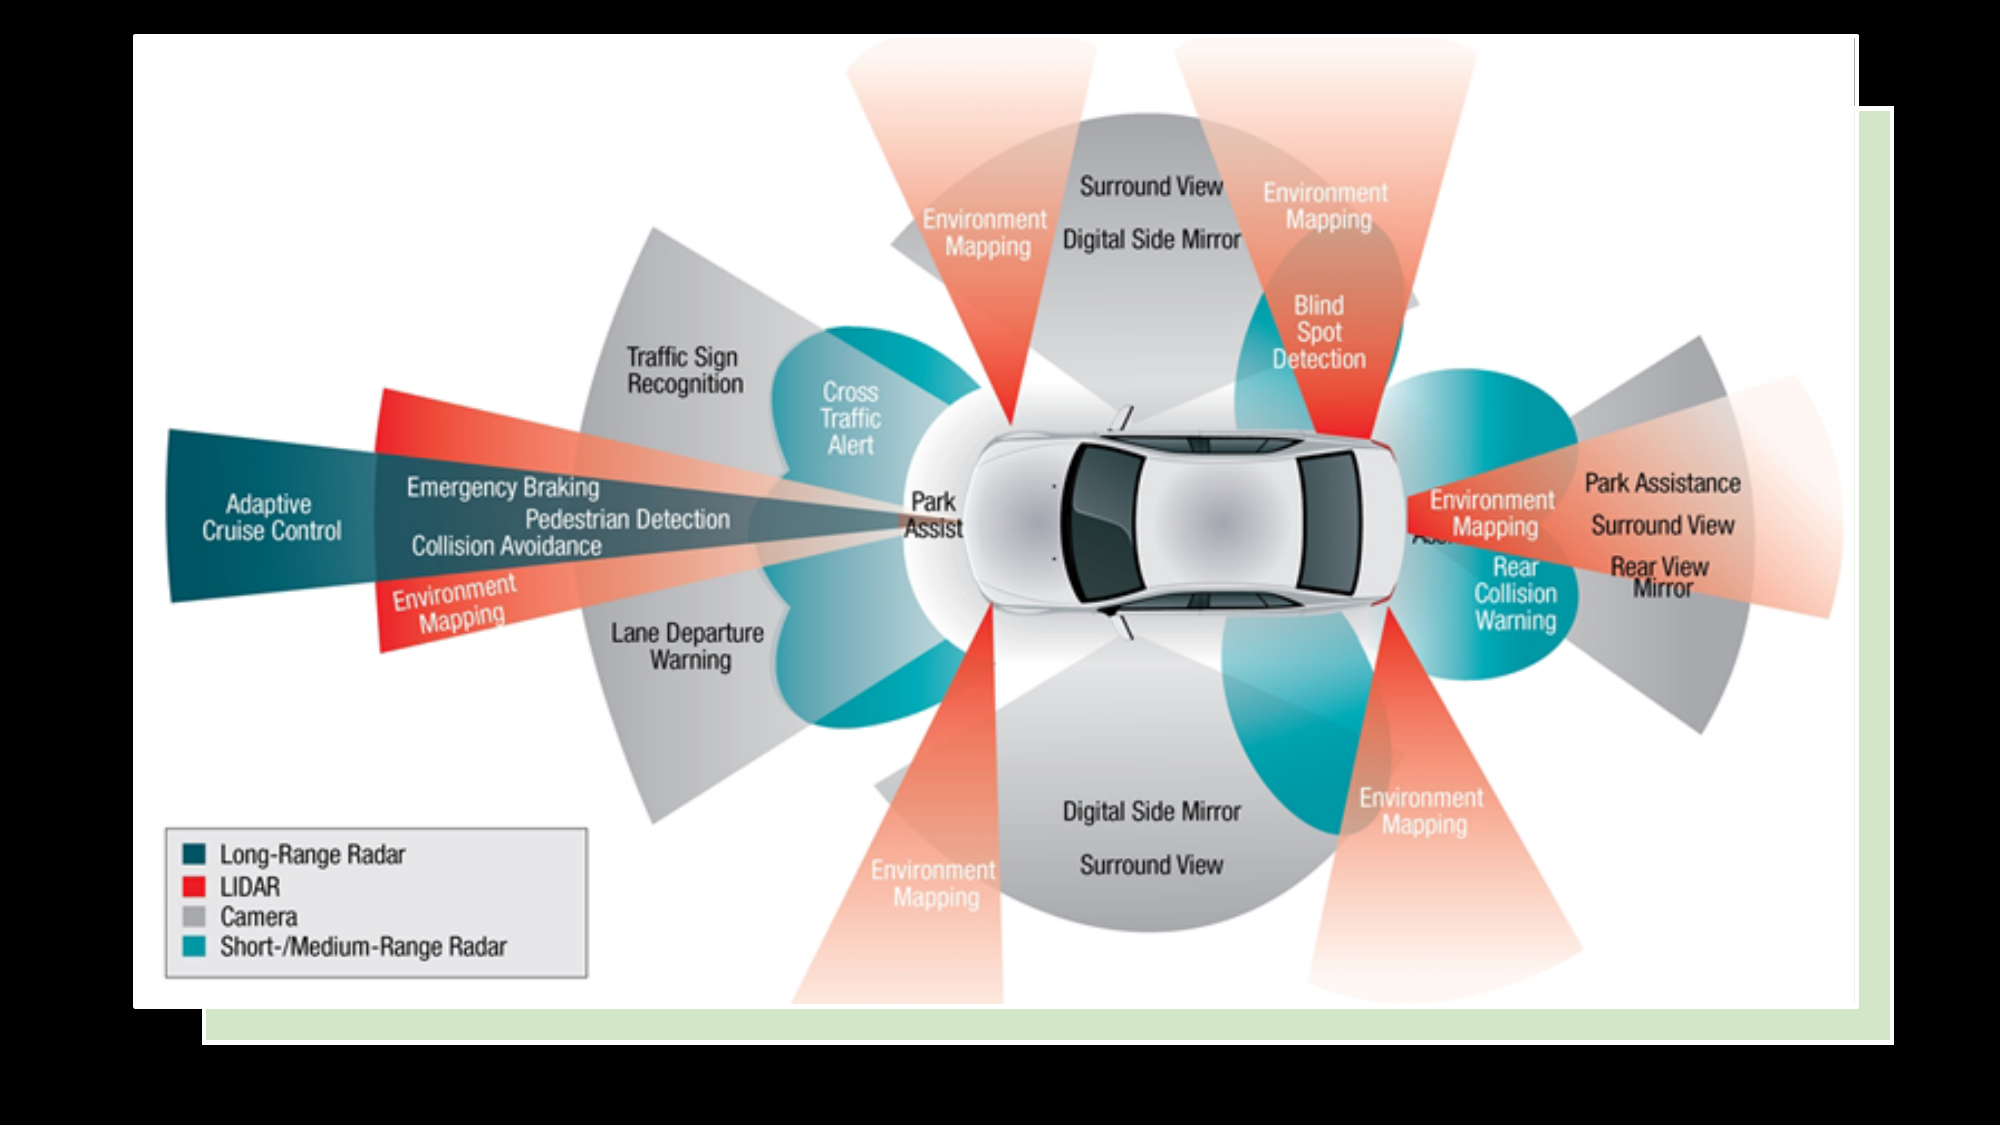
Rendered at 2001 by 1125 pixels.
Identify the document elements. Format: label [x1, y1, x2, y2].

text_box [0, 0, 2000, 1125]
list [137, 38, 1855, 1005]
text_box [203, 108, 1893, 1044]
